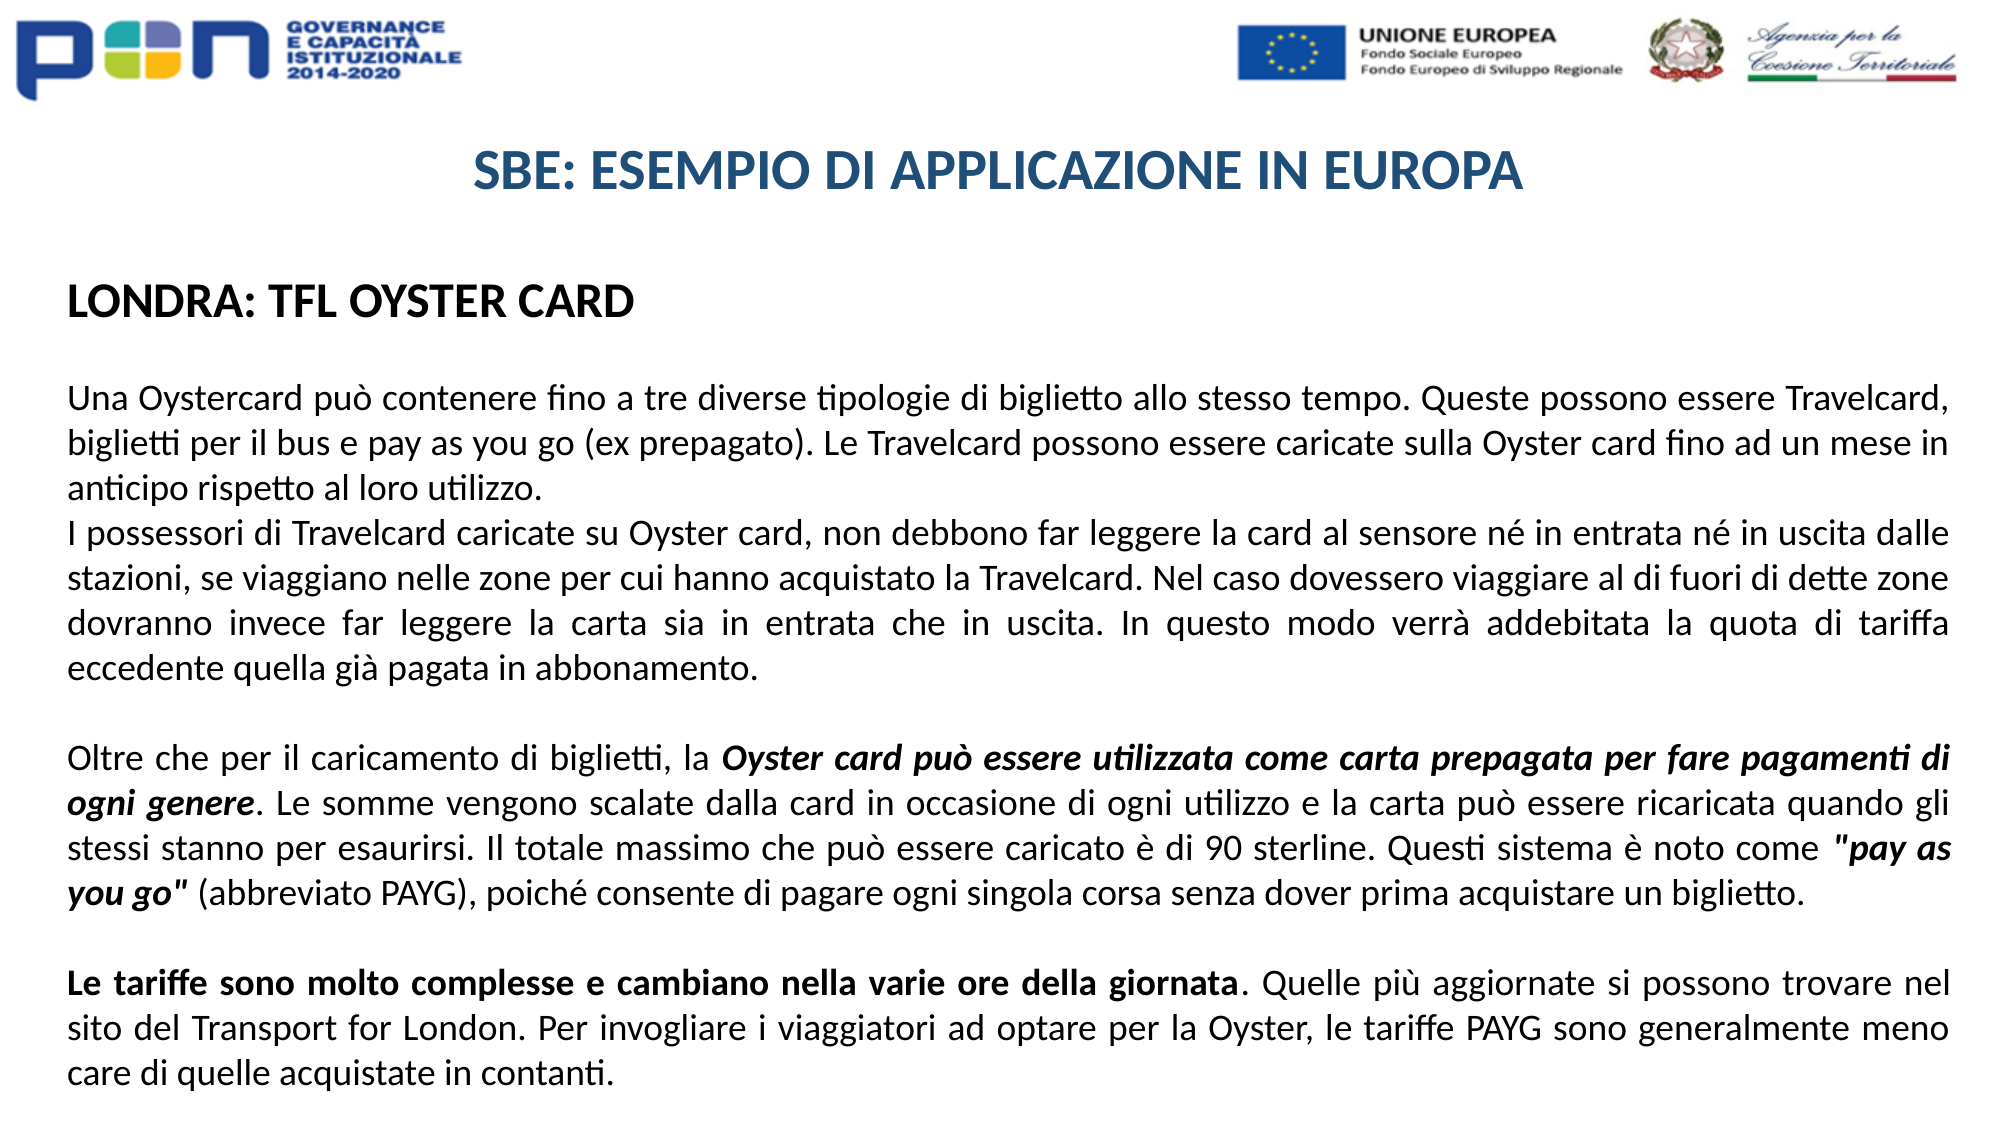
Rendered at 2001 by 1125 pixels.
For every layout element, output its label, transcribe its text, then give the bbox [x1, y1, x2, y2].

picture [0, 9, 1967, 107]
text_box SBE: ESEMPIO DI APPLICAZIONE IN EUROPA [30, 107, 1967, 228]
text_box LONDRA: TFL OYSTER CARD Una Oystercard può contenere fino a tre diverse tipologie di biglietto allo stesso tempo. Queste possono essere Travelcard, biglietti per il bus e pay as you go (ex prepagato). Le Travelcard possono essere caricate sulla Oyster card fino ad un mese in anticipo rispetto al loro utilizzo. I possessori di Travelcard caricate su Oyster card, non debbono far leggere la card al sensore né in entrata né in uscita dalle stazioni, se viaggiano nelle zone per cui hanno acquistato la Travelcard. Nel caso dovessero viaggiare al di fuori di dette zone dovranno invece far leggere la carta sia in entrata che in uscita. In questo modo verrà addebitata la quota di tariffa eccedente quella già pagata in abbonamento. Oltre che per il caricamento di biglietti, la Oyster card può essere utilizzata come carta prepagata per fare pagamenti di ogni genere. Le somme vengono scalate dalla card in occasione di ogni utilizzo e la carta può essere ricaricata quando gli stessi stanno per esaurirsi. Il totale massimo che può essere caricato è di 90 sterline. Questi sistema è noto come "pay as you go" (abbreviato PAYG), poiché consente di pagare ogni singola corsa senza dover prima acquistare un biglietto. Le tariffe sono molto complesse e cambiano nella varie ore della giornata. Quelle più aggiornate si possono trovare nel sito del Transport for London. Per invogliare i viaggiatori ad optare per la Oyster, le tariffe PAYG sono generalmente meno care di quelle acquistate in contanti. [52, 260, 1967, 1101]
